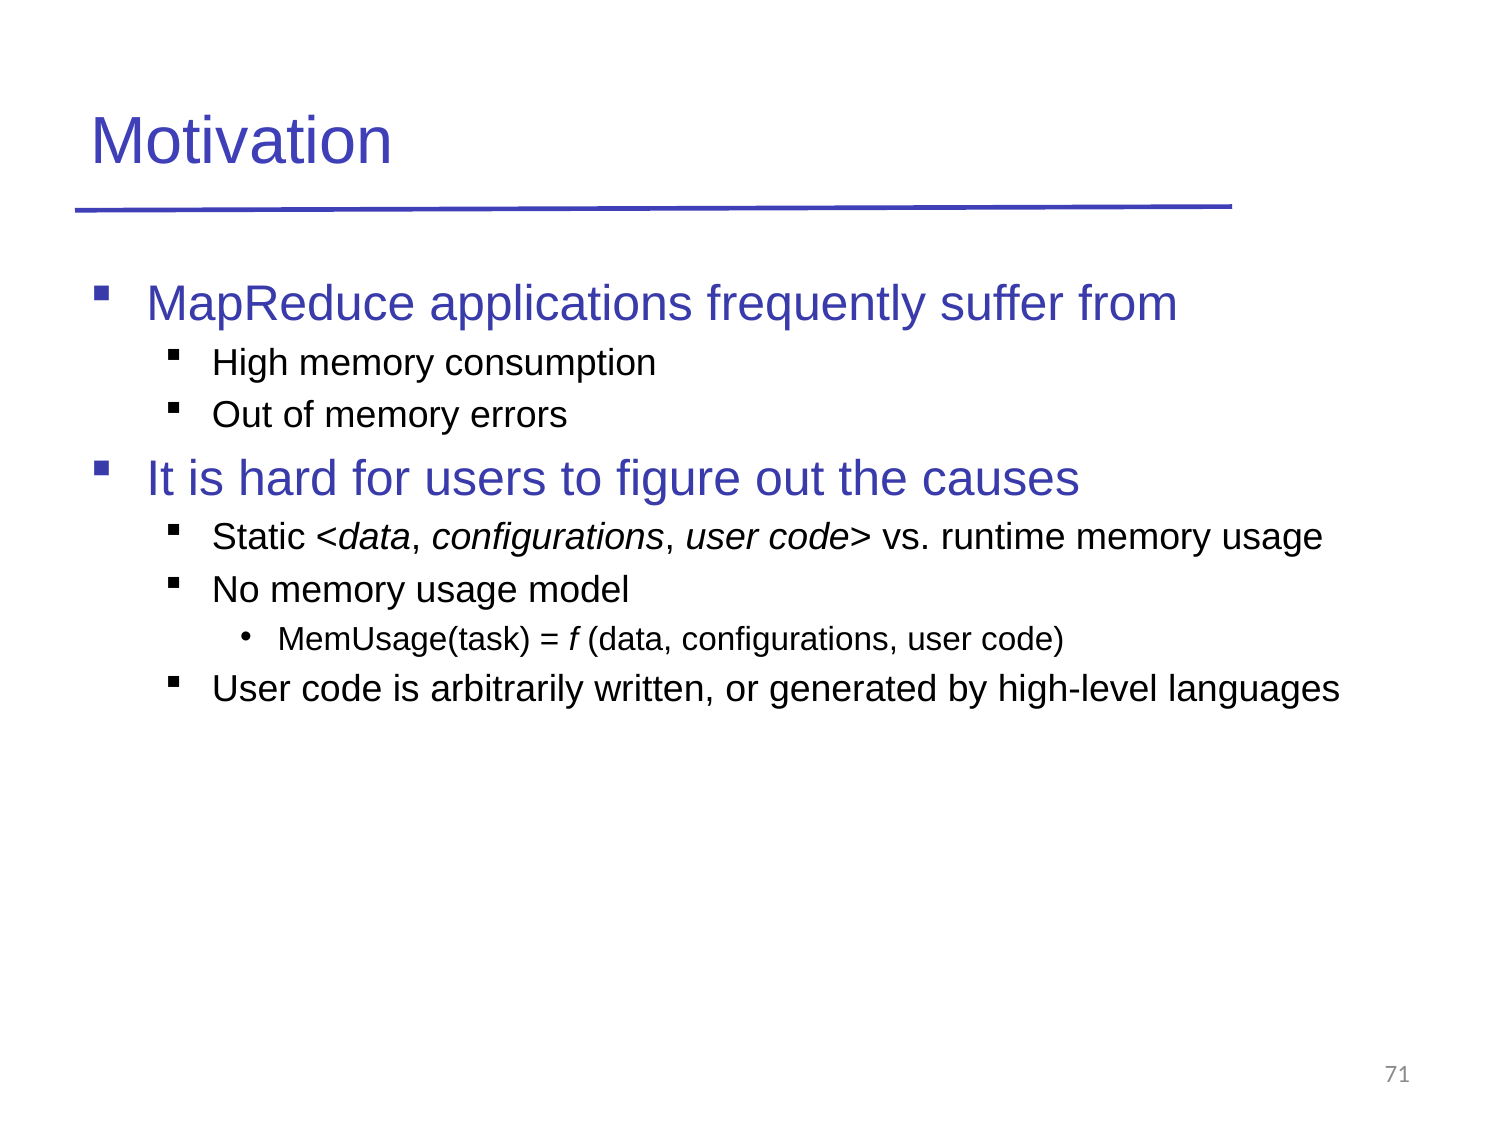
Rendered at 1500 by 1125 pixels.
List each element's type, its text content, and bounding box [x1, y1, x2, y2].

list MapReduce applications frequently suffer from High memory consumption Out of memory errors It is hard for users to figure out the causes Static <data, configurations, user code> vs. runtime memory usage No memory usage model MemUsage(task) = f (data, configurations, user code) User code is arbitrarily written, or generated by high-level languages [75, 262, 1425, 1005]
title Motivation [75, 67, 1425, 207]
slide_number 71 [1074, 1042, 1425, 1103]
